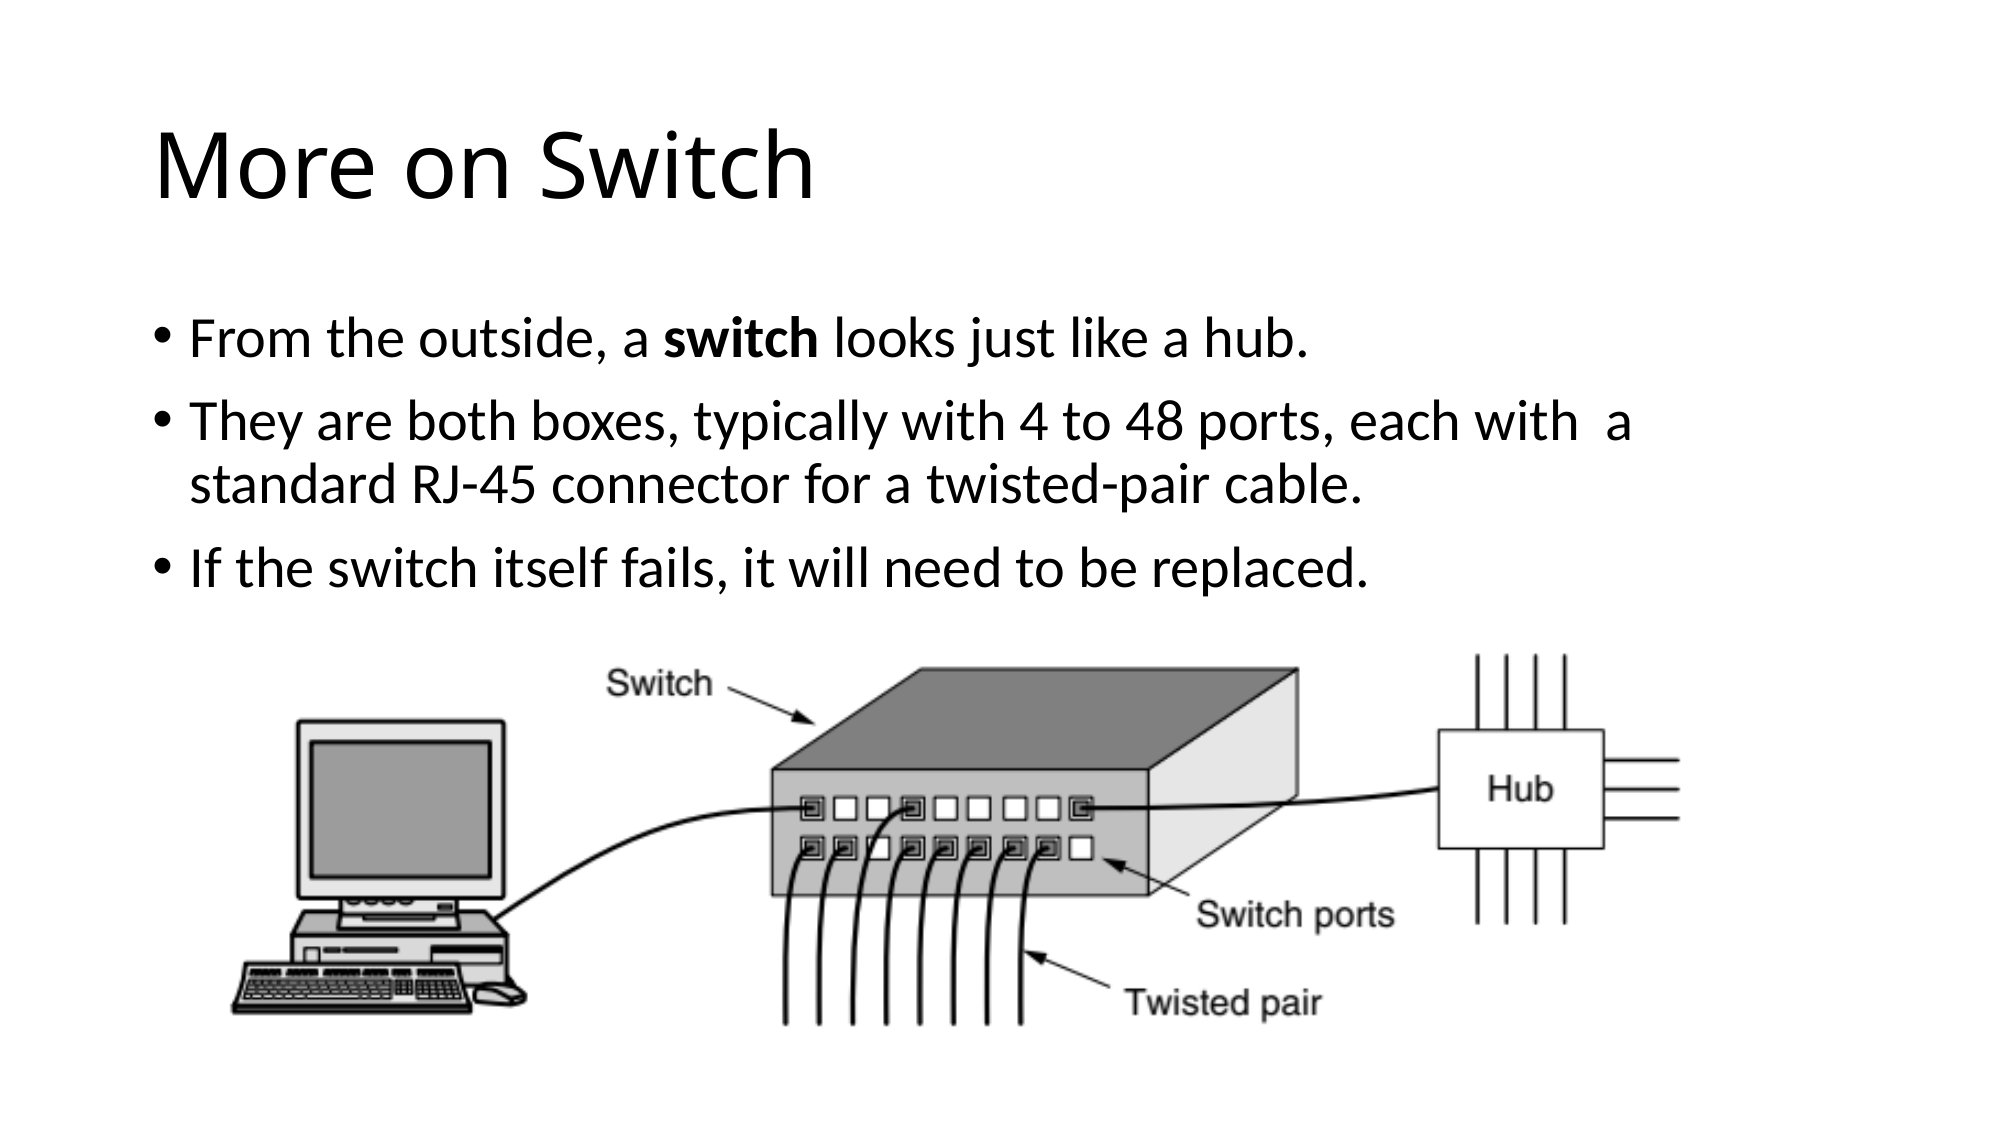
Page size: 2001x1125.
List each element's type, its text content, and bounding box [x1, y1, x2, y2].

title More on Switch [137, 59, 1863, 278]
list From the outside, a switch looks just like a hub. They are both boxes, typically with 4 to 48 ports, each with a standard RJ-45 connector for a twisted-pair cable. If the switch itself fails, it will need to be replaced. [137, 299, 1863, 1014]
picture [176, 641, 1731, 1064]
